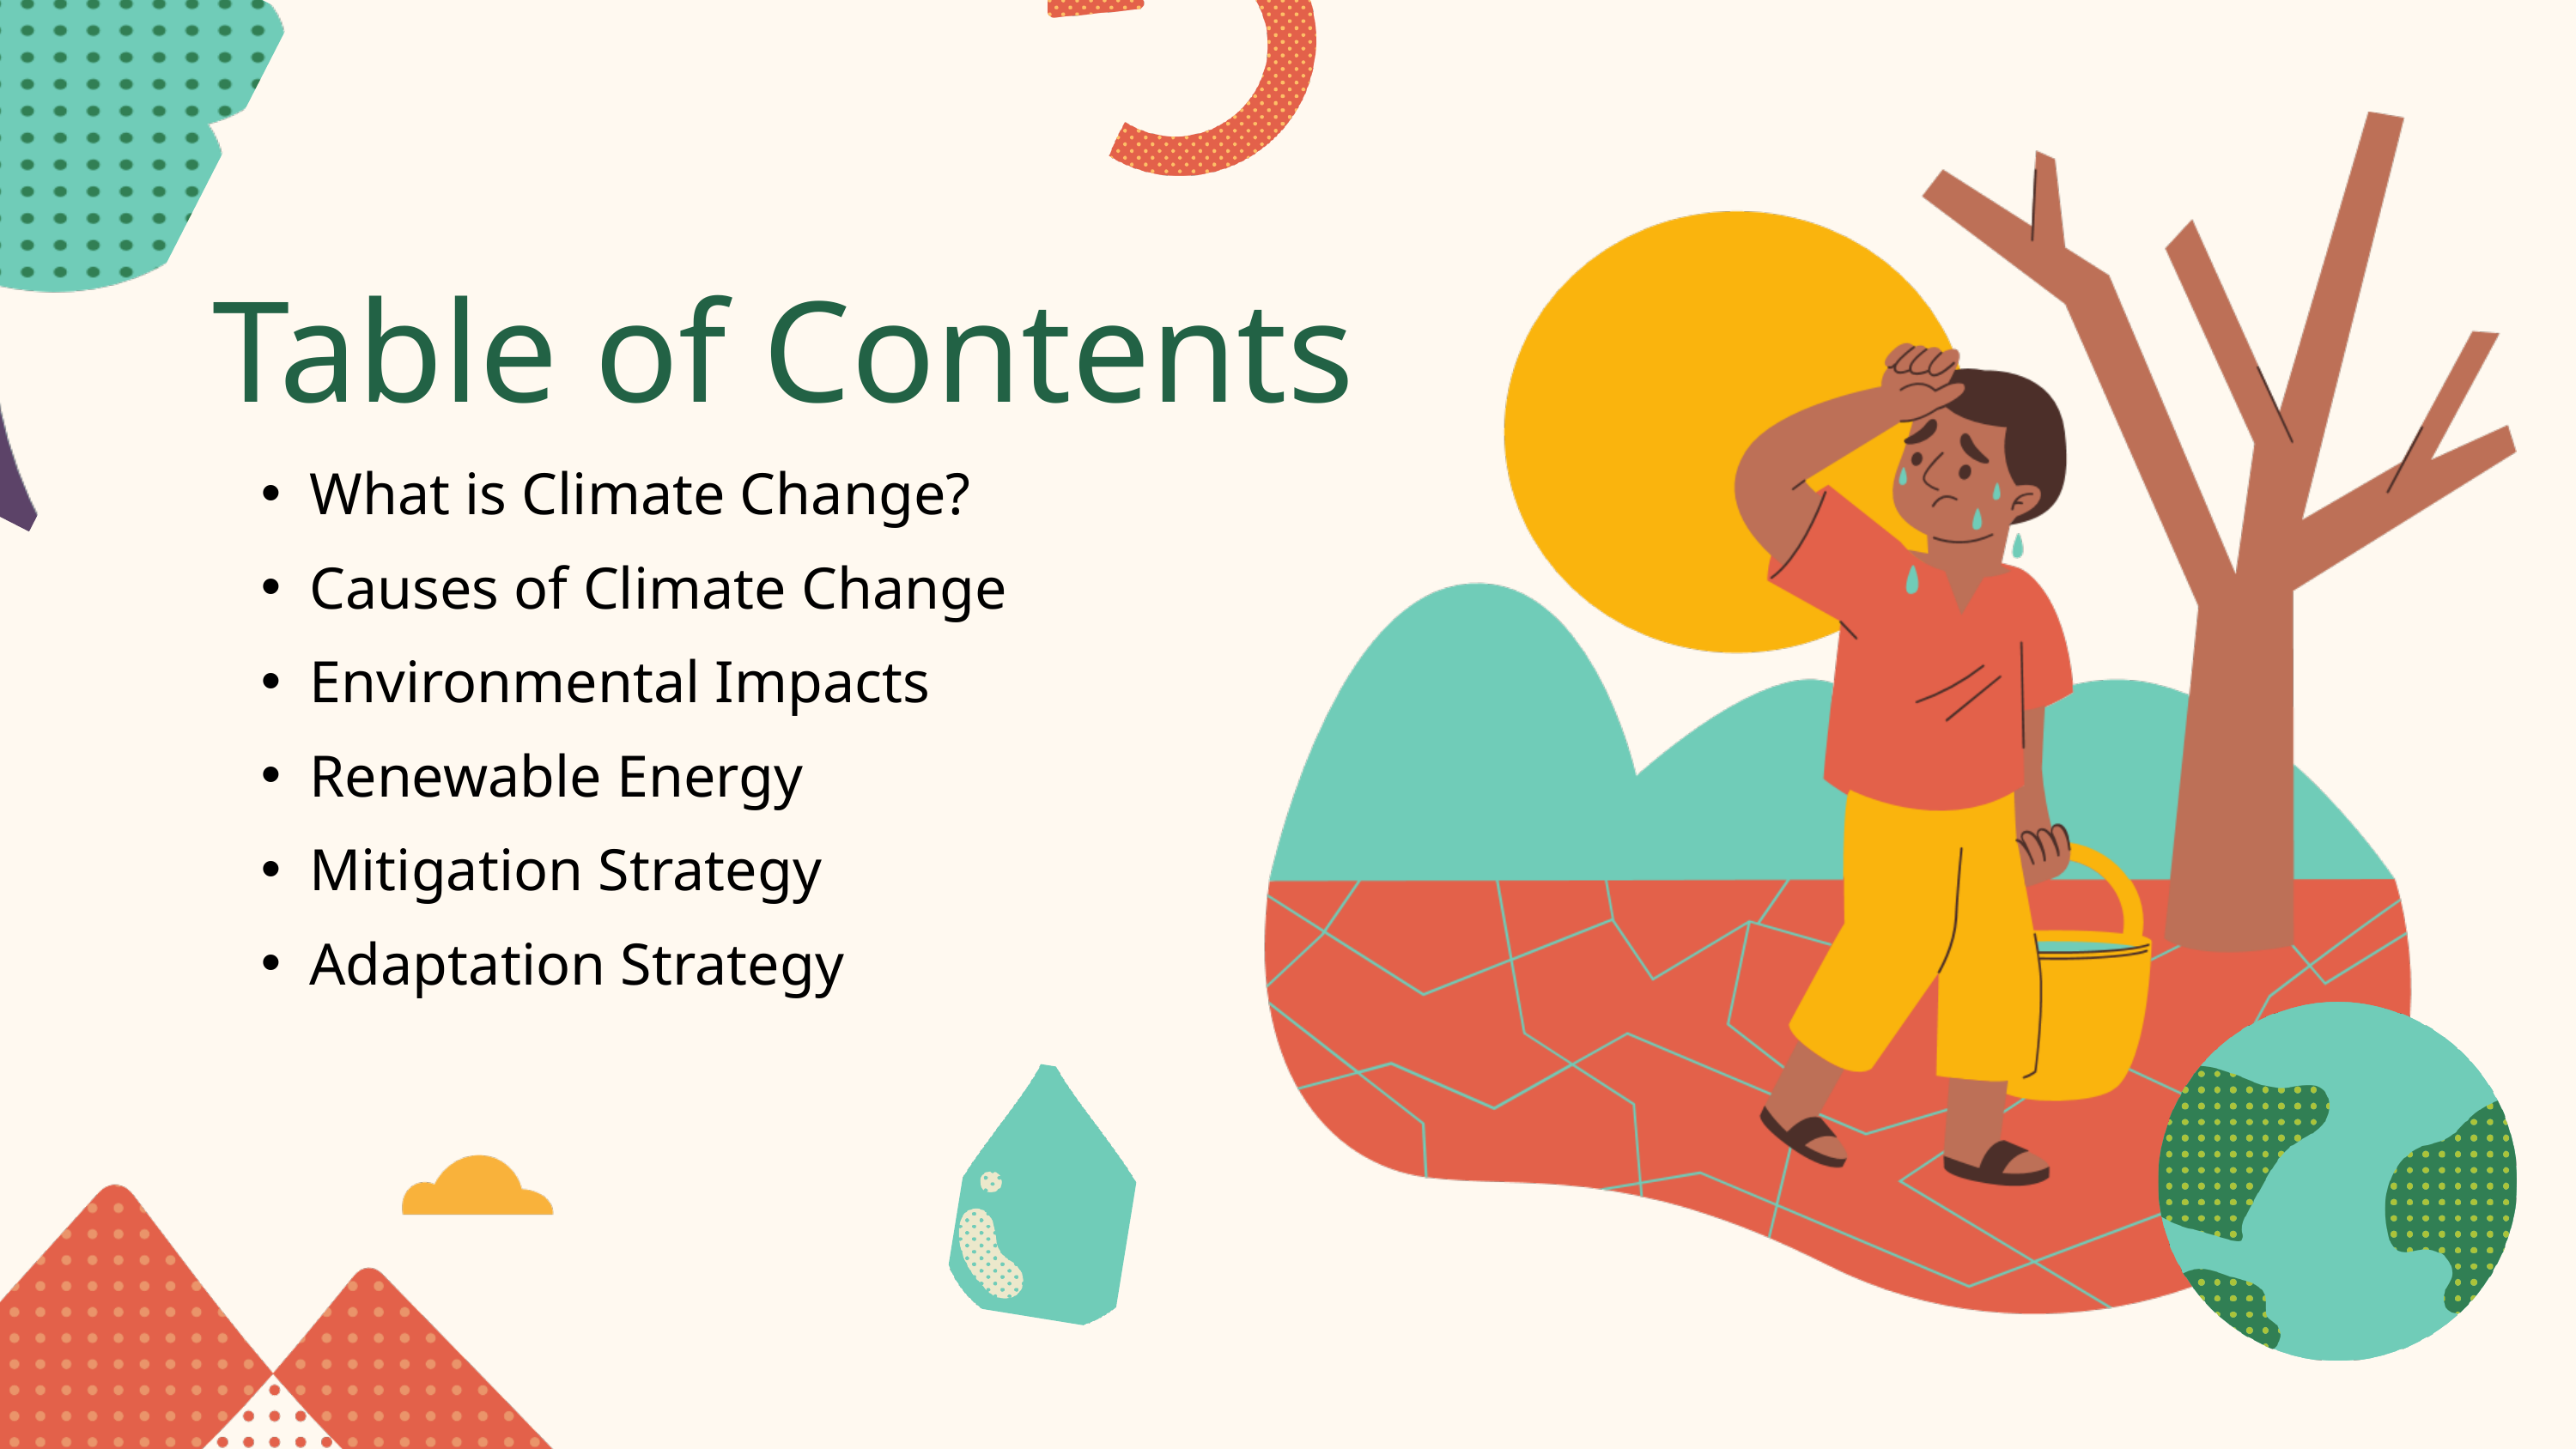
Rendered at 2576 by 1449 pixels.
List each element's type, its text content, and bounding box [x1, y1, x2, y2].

text_box [2158, 1002, 2517, 1361]
text_box What is Climate Change? [212, 469, 1182, 526]
text_box [1047, 0, 1317, 176]
text_box [0, 0, 294, 532]
text_box Adaptation Strategy [212, 939, 1182, 997]
text_box [942, 1054, 1153, 1331]
text_box Causes of Climate Change [212, 563, 1182, 621]
text_box [1243, 112, 2517, 1369]
text_box [0, 1155, 605, 1449]
text_box Mitigation Strategy [212, 845, 1182, 903]
text_box Renewable Energy [212, 751, 1182, 809]
text_box Table of Contents [212, 290, 1372, 430]
text_box Environmental Impacts [212, 657, 1182, 715]
